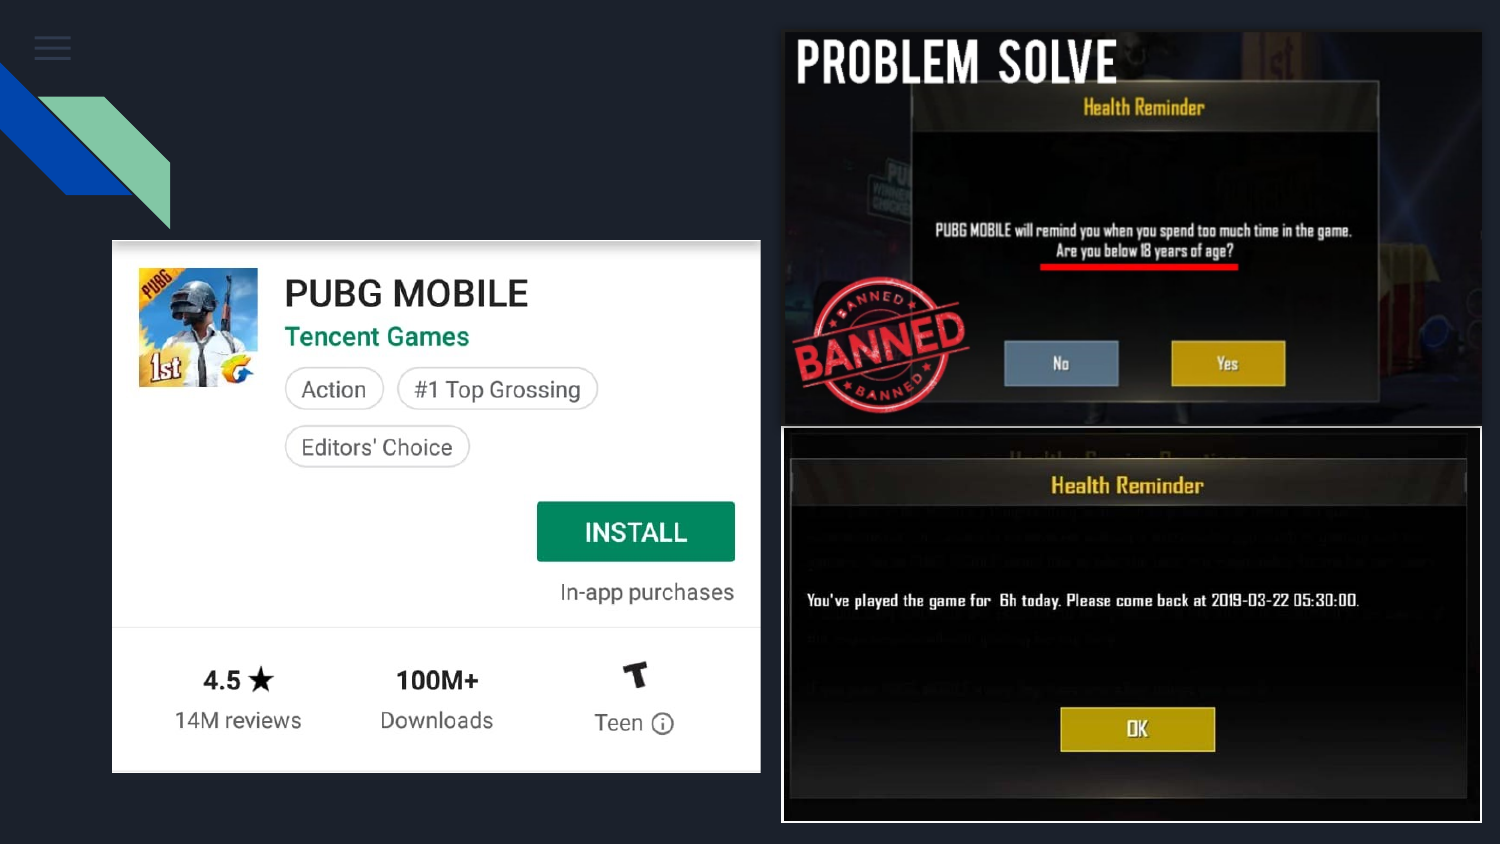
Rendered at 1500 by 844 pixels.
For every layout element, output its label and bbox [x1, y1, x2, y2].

picture [781, 28, 1483, 823]
picture [111, 240, 761, 773]
